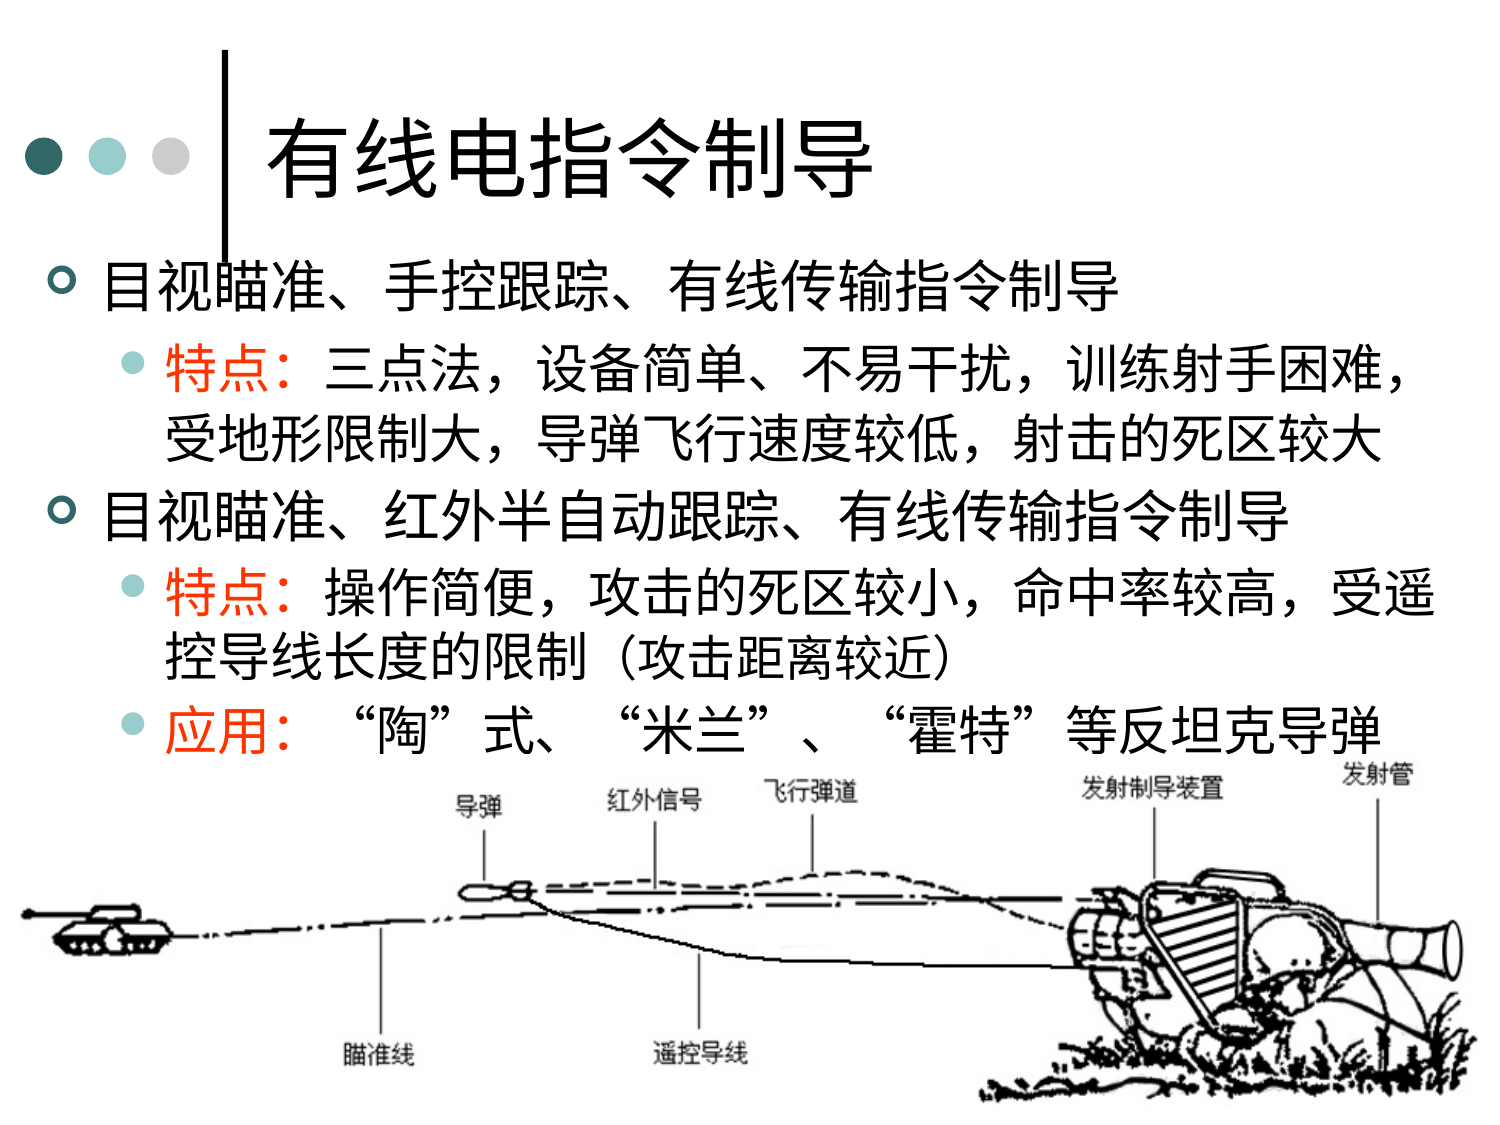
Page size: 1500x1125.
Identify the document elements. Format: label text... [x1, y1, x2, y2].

list 目视瞄准、手控跟踪、有线传输指令制导 特点：三点法，设备简单、不易干扰，训练射手困难，受地形限制大，导弹飞行速度较低，射击的死区较大 目视瞄准、红外半自动跟踪、有线传输指令制导 特点：操作简便，攻击的死区较小，命中率较高，受遥控导线长度的限制（攻击距离较近） 应用：“陶”式、“米兰”、“霍特”等反坦克导弹 [29, 243, 1459, 752]
picture [18, 754, 1482, 1107]
title 有线电指令制导 [249, 31, 1400, 243]
